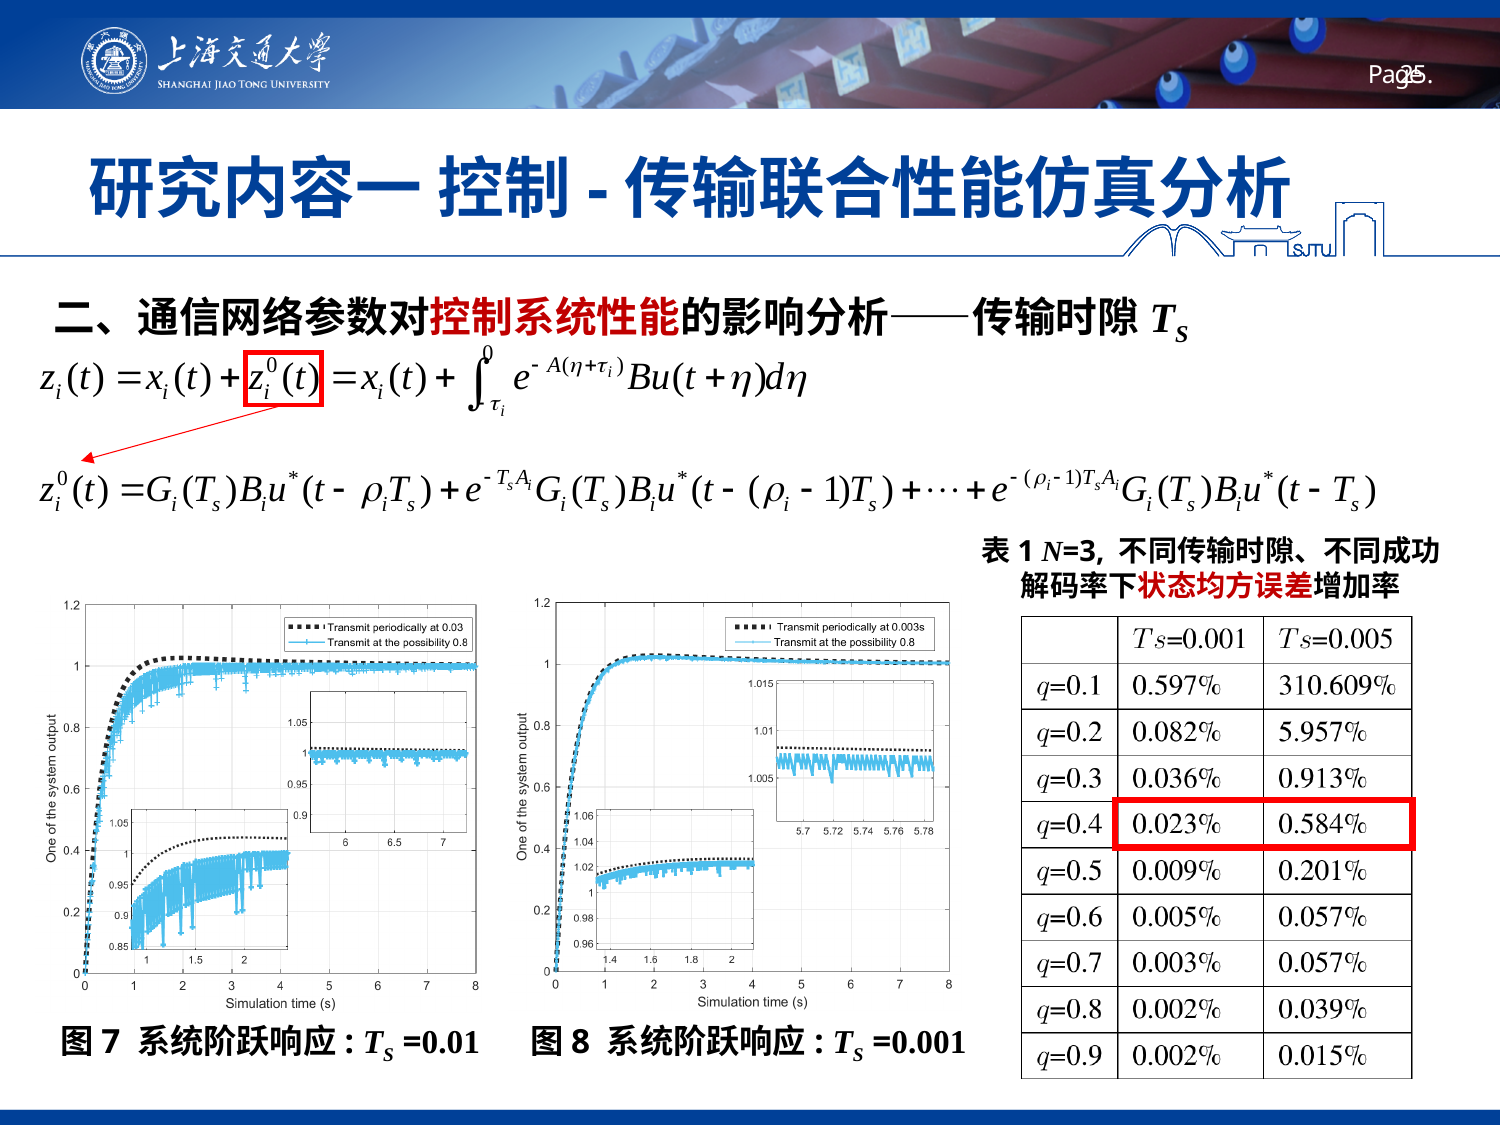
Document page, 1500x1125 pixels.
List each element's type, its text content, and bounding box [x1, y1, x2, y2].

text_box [32, 335, 1384, 521]
title 研究内容一 控制-传输联合性能仿真分析 [73, 144, 1448, 239]
list 二、通信网络参数对控制系统性能的影响分析——传输时隙TS [38, 254, 1413, 1062]
text_box 图7 系统阶跃响应: TS =0.01 [45, 1012, 513, 1073]
picture [0, 18, 1500, 109]
text_box 图8 系统阶跃响应: TS =0.001 [515, 1012, 999, 1073]
text_box 表1 N=3, 不同传输时隙、不同成功解码率下状态均方误差增加率 [958, 525, 1464, 610]
picture [34, 595, 482, 1013]
picture [1018, 613, 1413, 1081]
picture [508, 593, 962, 1011]
